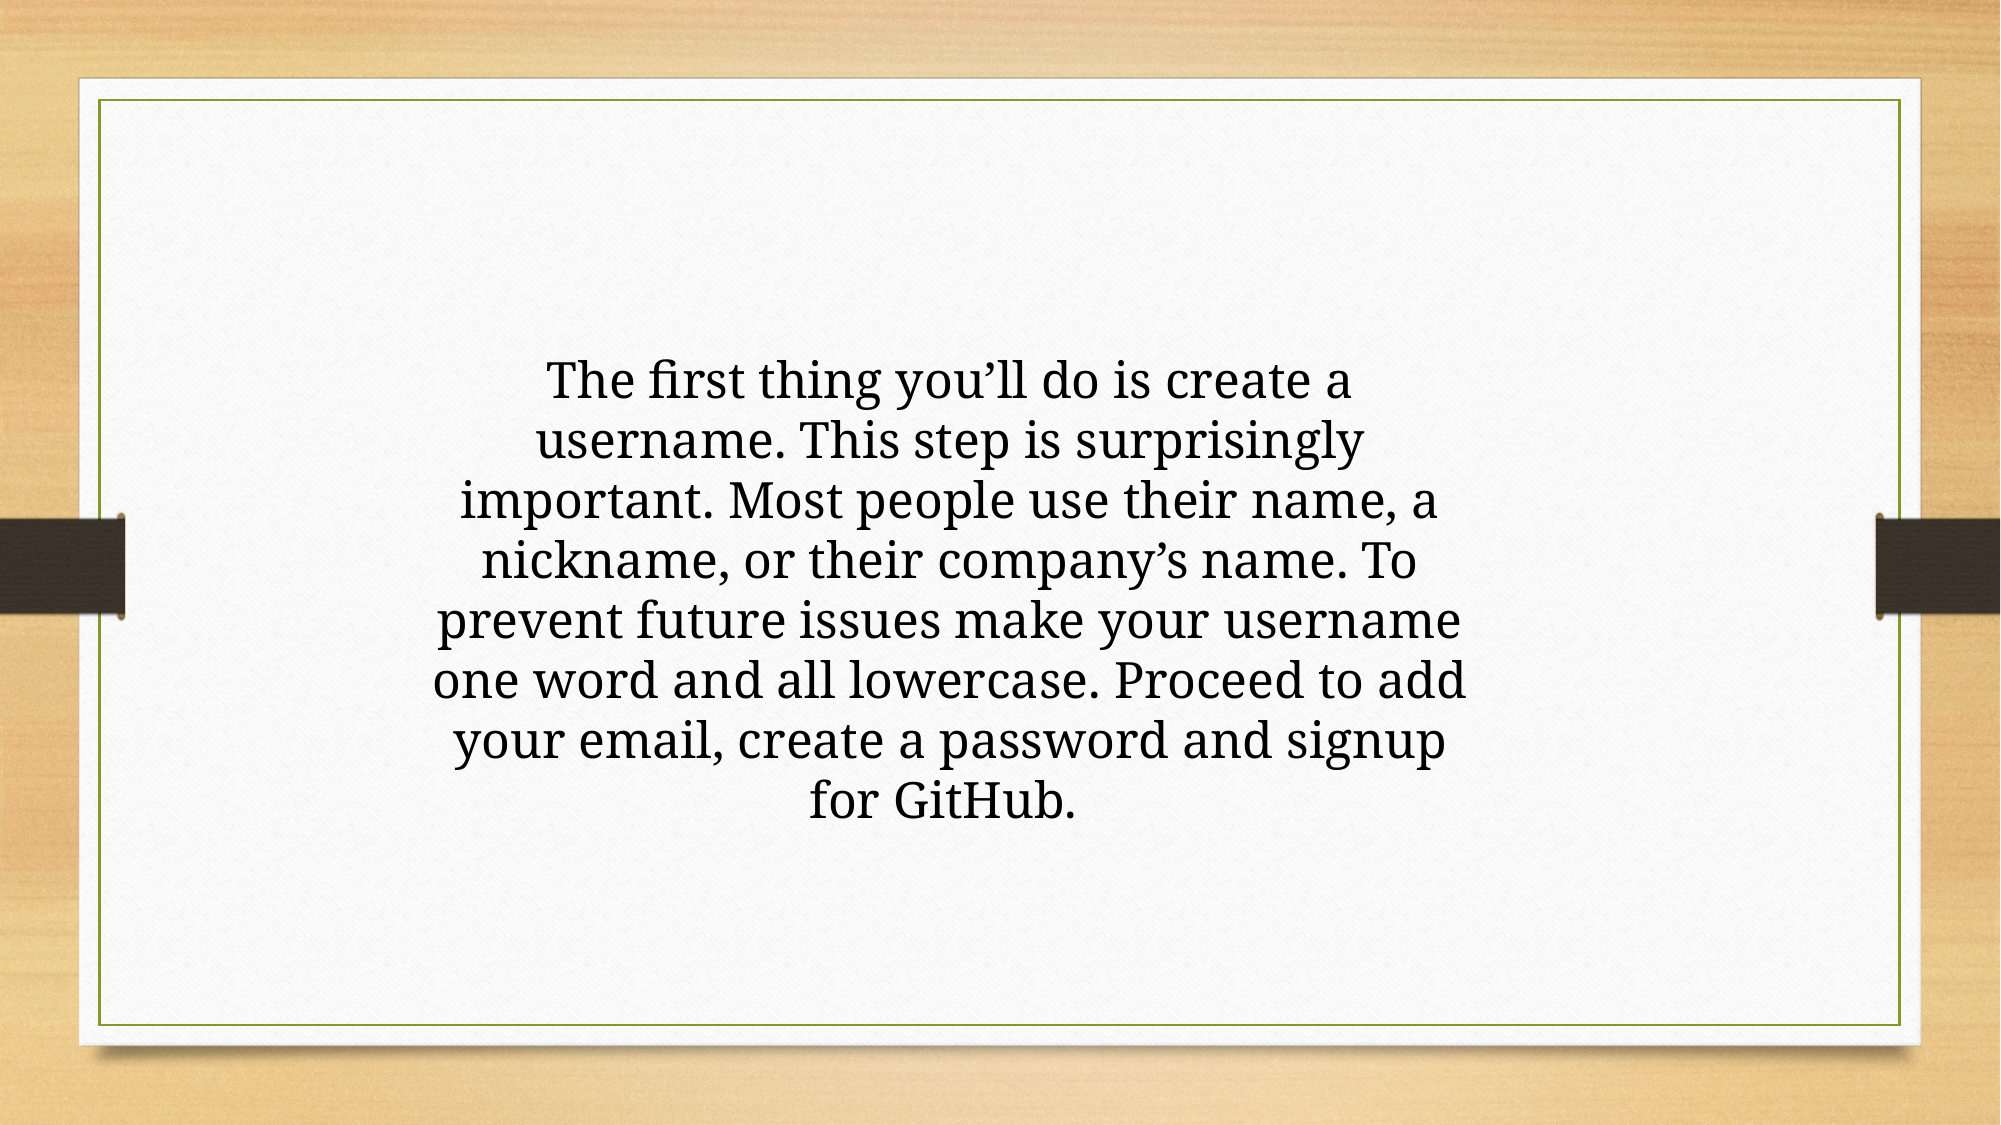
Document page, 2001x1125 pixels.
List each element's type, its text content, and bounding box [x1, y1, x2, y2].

picture [0, 0, 2001, 1125]
text_box The first thing you’ll do is create a username. This step is surprisingly important. Most people use their name, a nickname, or their company’s name. To prevent future issues make your username one word and all lowercase. Proceed to add your email, create a password and signup for GitHub. [414, 340, 1487, 836]
